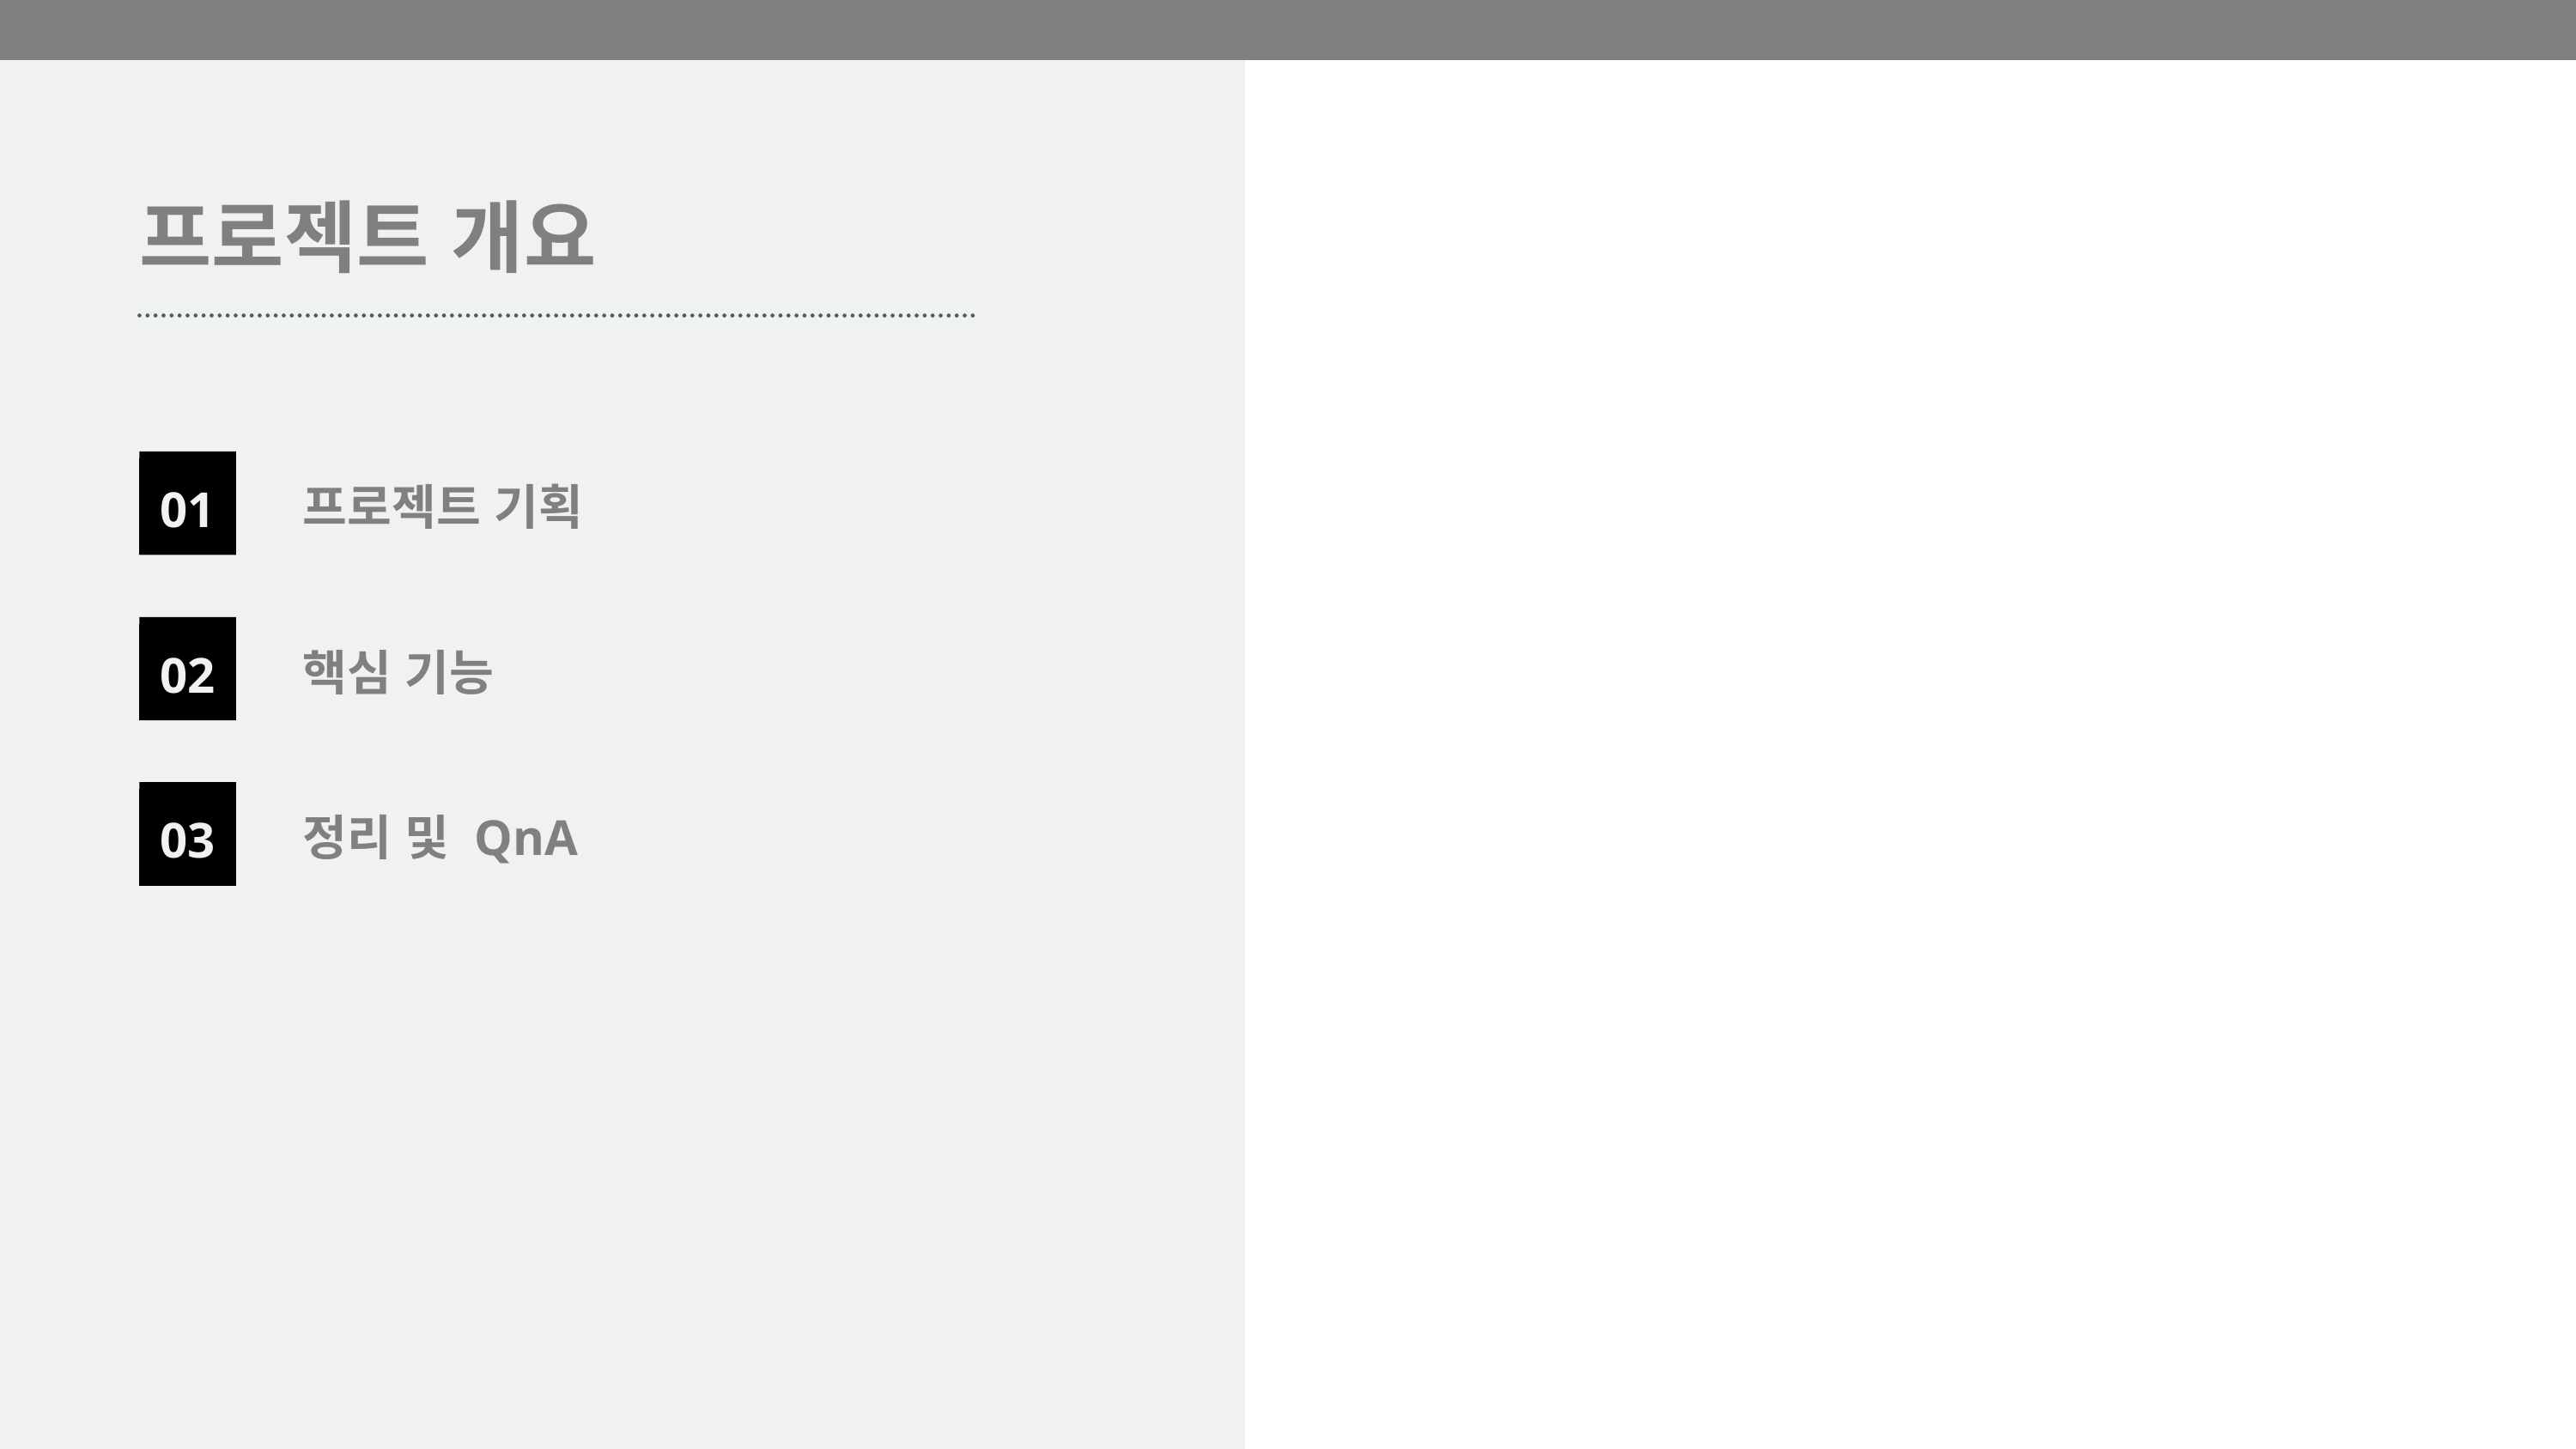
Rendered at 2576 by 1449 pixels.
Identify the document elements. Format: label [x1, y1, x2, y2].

text_box [139, 458, 237, 555]
text_box [139, 623, 237, 721]
text_box [139, 788, 237, 886]
text_box [0, 0, 2576, 1449]
